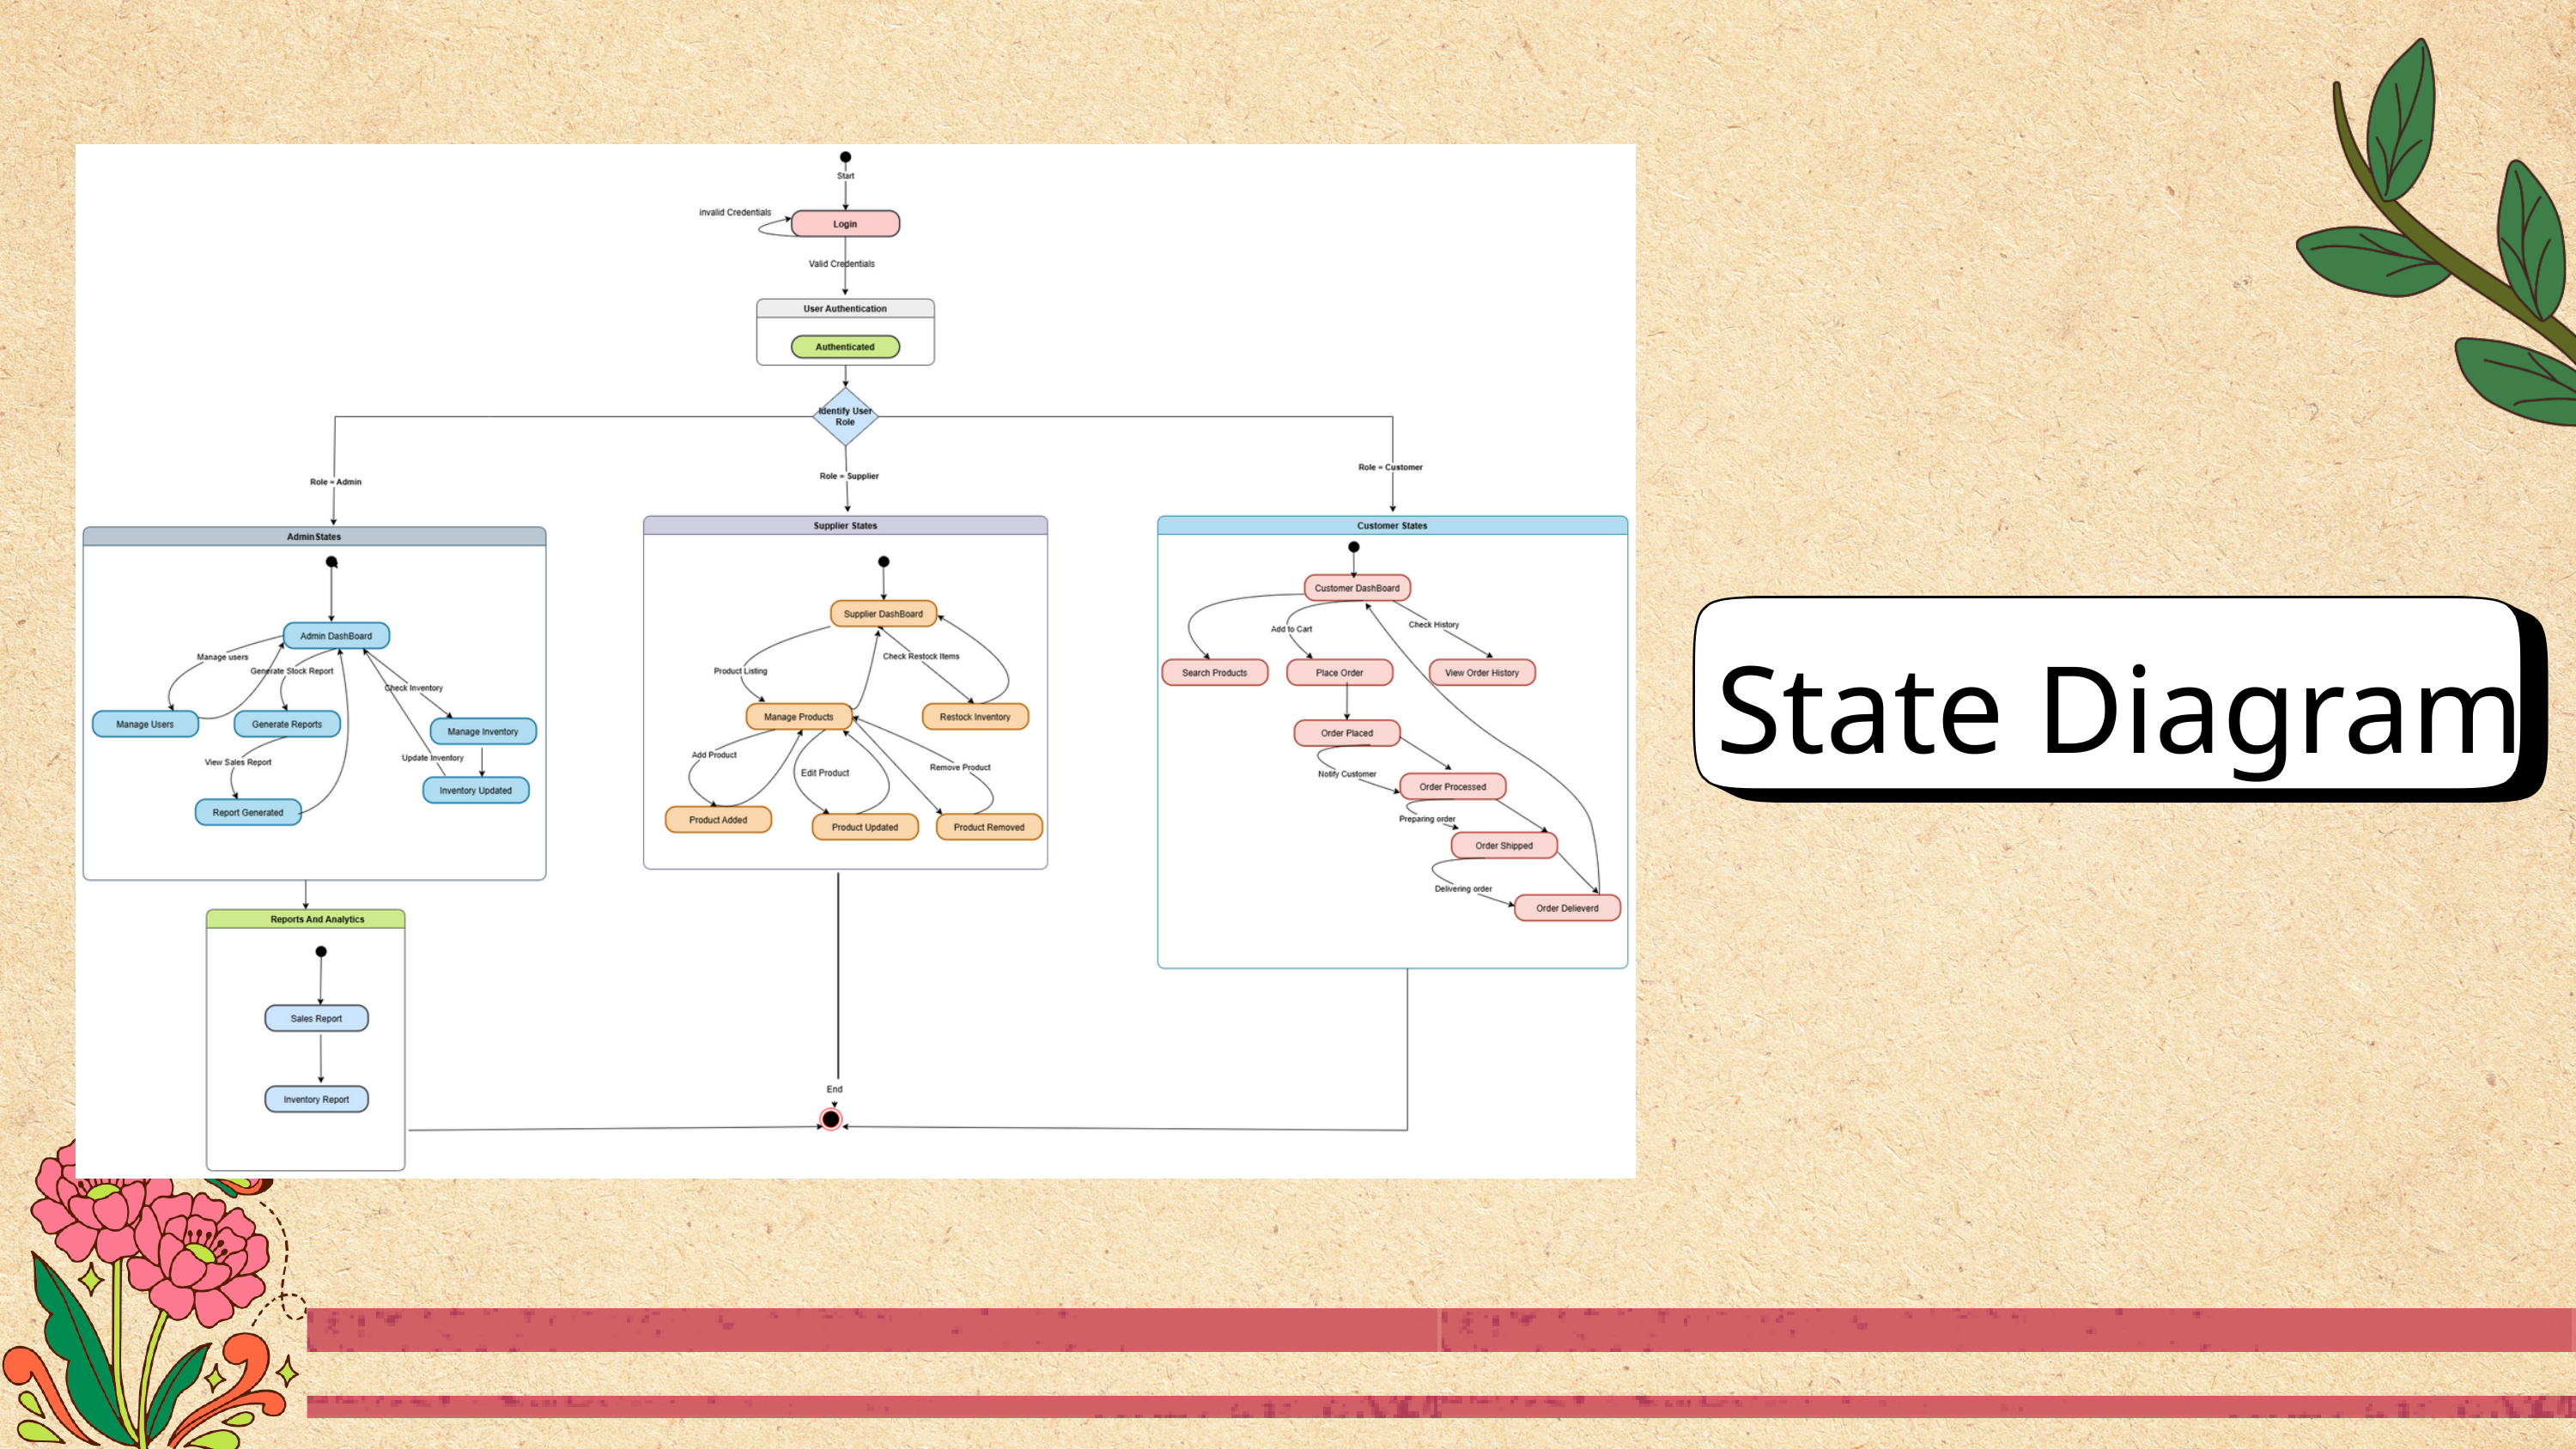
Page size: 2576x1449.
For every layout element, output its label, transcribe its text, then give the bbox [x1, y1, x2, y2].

text_box [2070, 778, 2076, 986]
text_box [2295, 38, 2576, 532]
text_box [307, 1308, 1442, 1449]
text_box [307, 778, 2576, 1308]
text_box [0, 1106, 307, 1449]
text_box [1692, 778, 2070, 803]
text_box State Diagram [1517, 609, 2576, 778]
text_box [76, 144, 1636, 1179]
text_box [0, 0, 2576, 1106]
text_box [1692, 596, 2549, 609]
text_box [2076, 778, 2549, 803]
text_box [1442, 1308, 2576, 1449]
